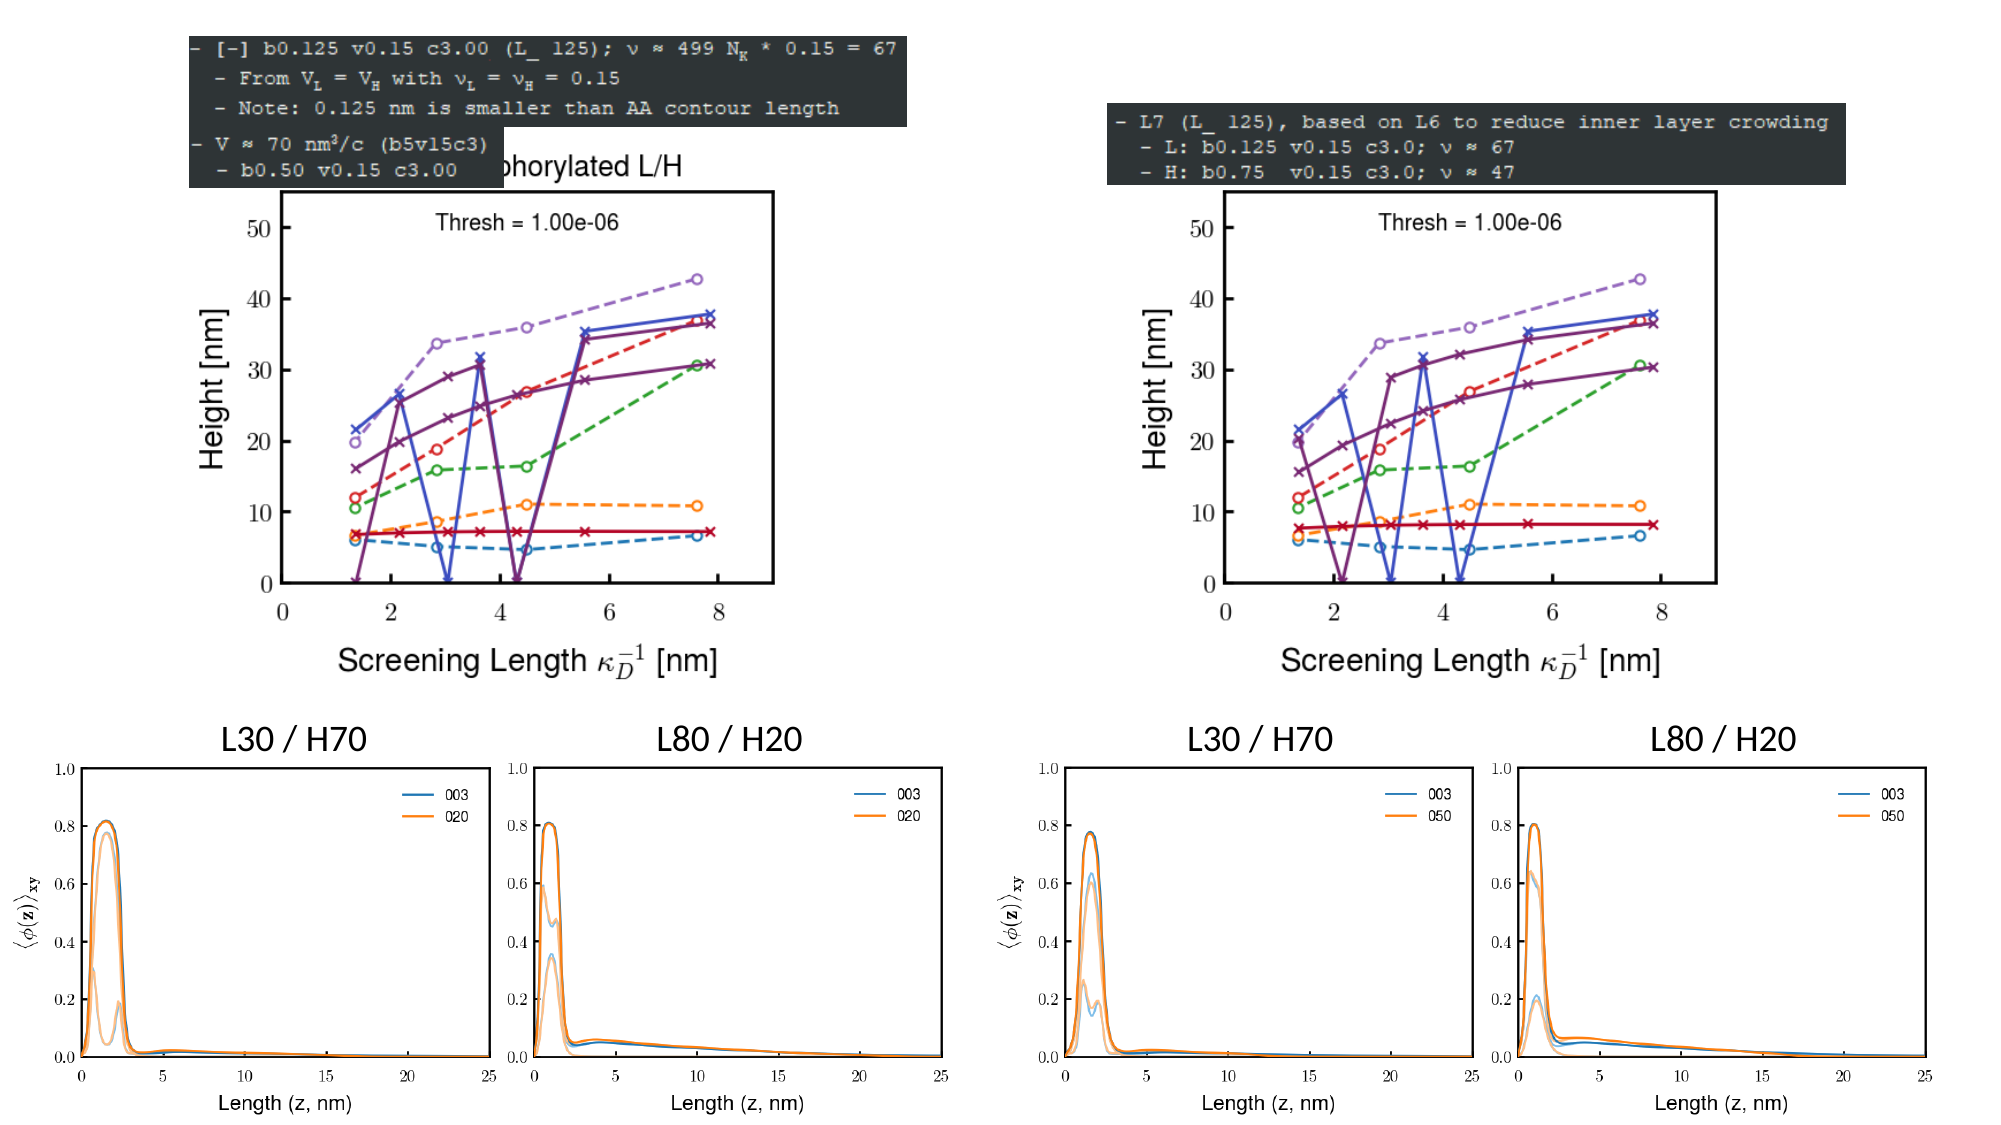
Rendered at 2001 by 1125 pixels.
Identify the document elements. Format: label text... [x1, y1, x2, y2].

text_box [504, 706, 956, 1121]
picture [189, 36, 907, 693]
picture [989, 754, 1940, 1121]
text_box L30 / H70 [1155, 706, 1365, 754]
text_box L80 / H20 [1619, 706, 1828, 754]
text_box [5, 706, 504, 1121]
picture [1107, 103, 1846, 693]
